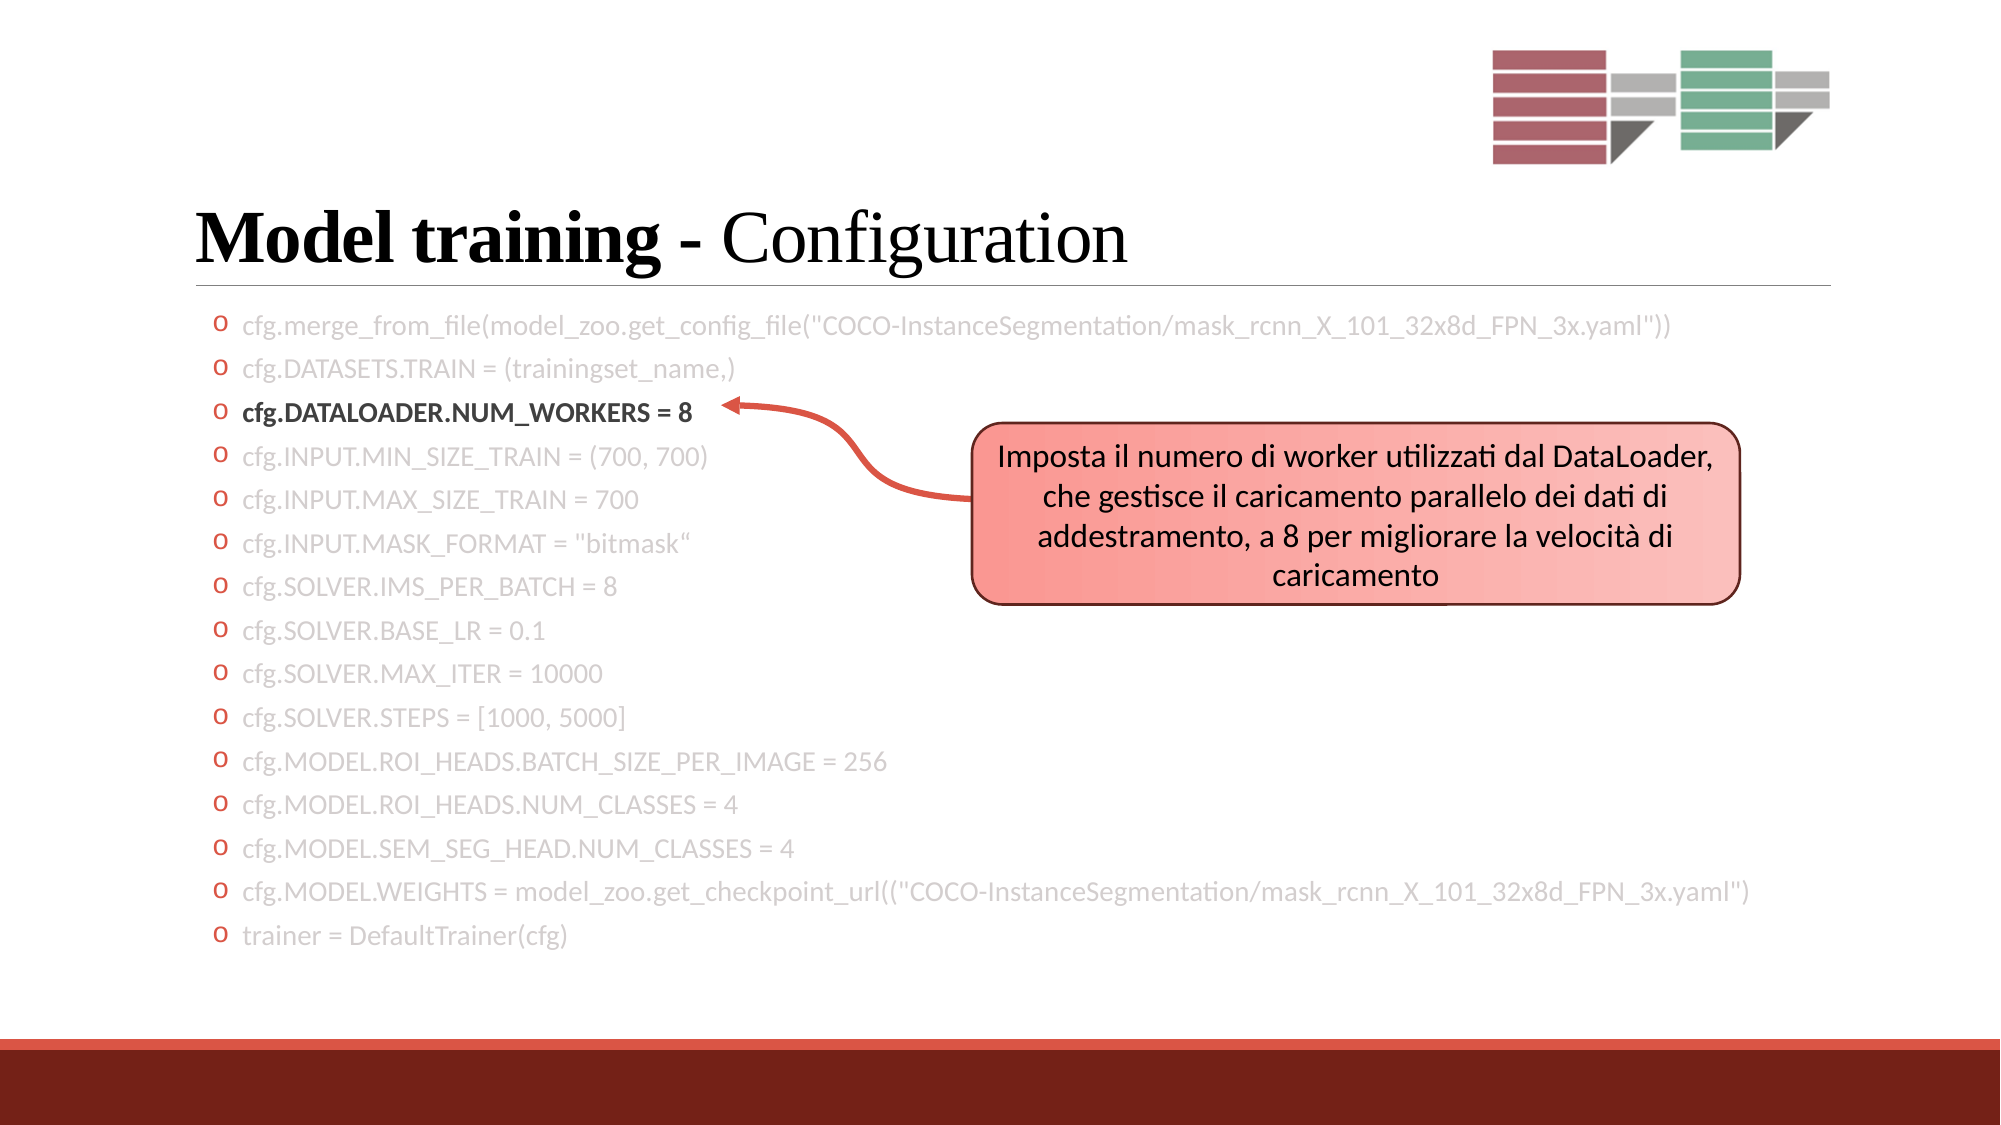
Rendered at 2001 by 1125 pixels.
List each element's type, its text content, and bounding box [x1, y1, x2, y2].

list cfg.merge_from_file(model_zoo.get_config_file("COCO-InstanceSegmentation/mask_rcnn_X_101_32x8d_FPN_3x.yaml")) cfg.DATASETS.TRAIN = (trainingset_name,) cfg.DATALOADER.NUM_WORKERS = 8 cfg.INPUT.MIN_SIZE_TRAIN = (700, 700) cfg.INPUT.MAX_SIZE_TRAIN = 700 cfg.INPUT.MASK_FORMAT = "bitmask“ cfg.SOLVER.IMS_PER_BATCH = 8 cfg.SOLVER.BASE_LR = 0.1 cfg.SOLVER.MAX_ITER = 10000 cfg.SOLVER.STEPS = [1000, 5000] cfg.MODEL.ROI_HEADS.BATCH_SIZE_PER_IMAGE = 256 cfg.MODEL.ROI_HEADS.NUM_CLASSES = 4 cfg.MODEL.SEM_SEG_HEAD.NUM_CLASSES = 4 cfg.MODEL.WEIGHTS = model_zoo.get_checkpoint_url(("COCO-InstanceSegmentation/mask_rcnn_X_101_32x8d_FPN_3x.yaml") trainer = DefaultTrainer(cfg) [180, 302, 1830, 963]
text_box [720, 404, 1741, 605]
title Model training - Configuration [180, 47, 1491, 285]
title Model testing – Intersection Over Union [1491, 47, 1830, 168]
